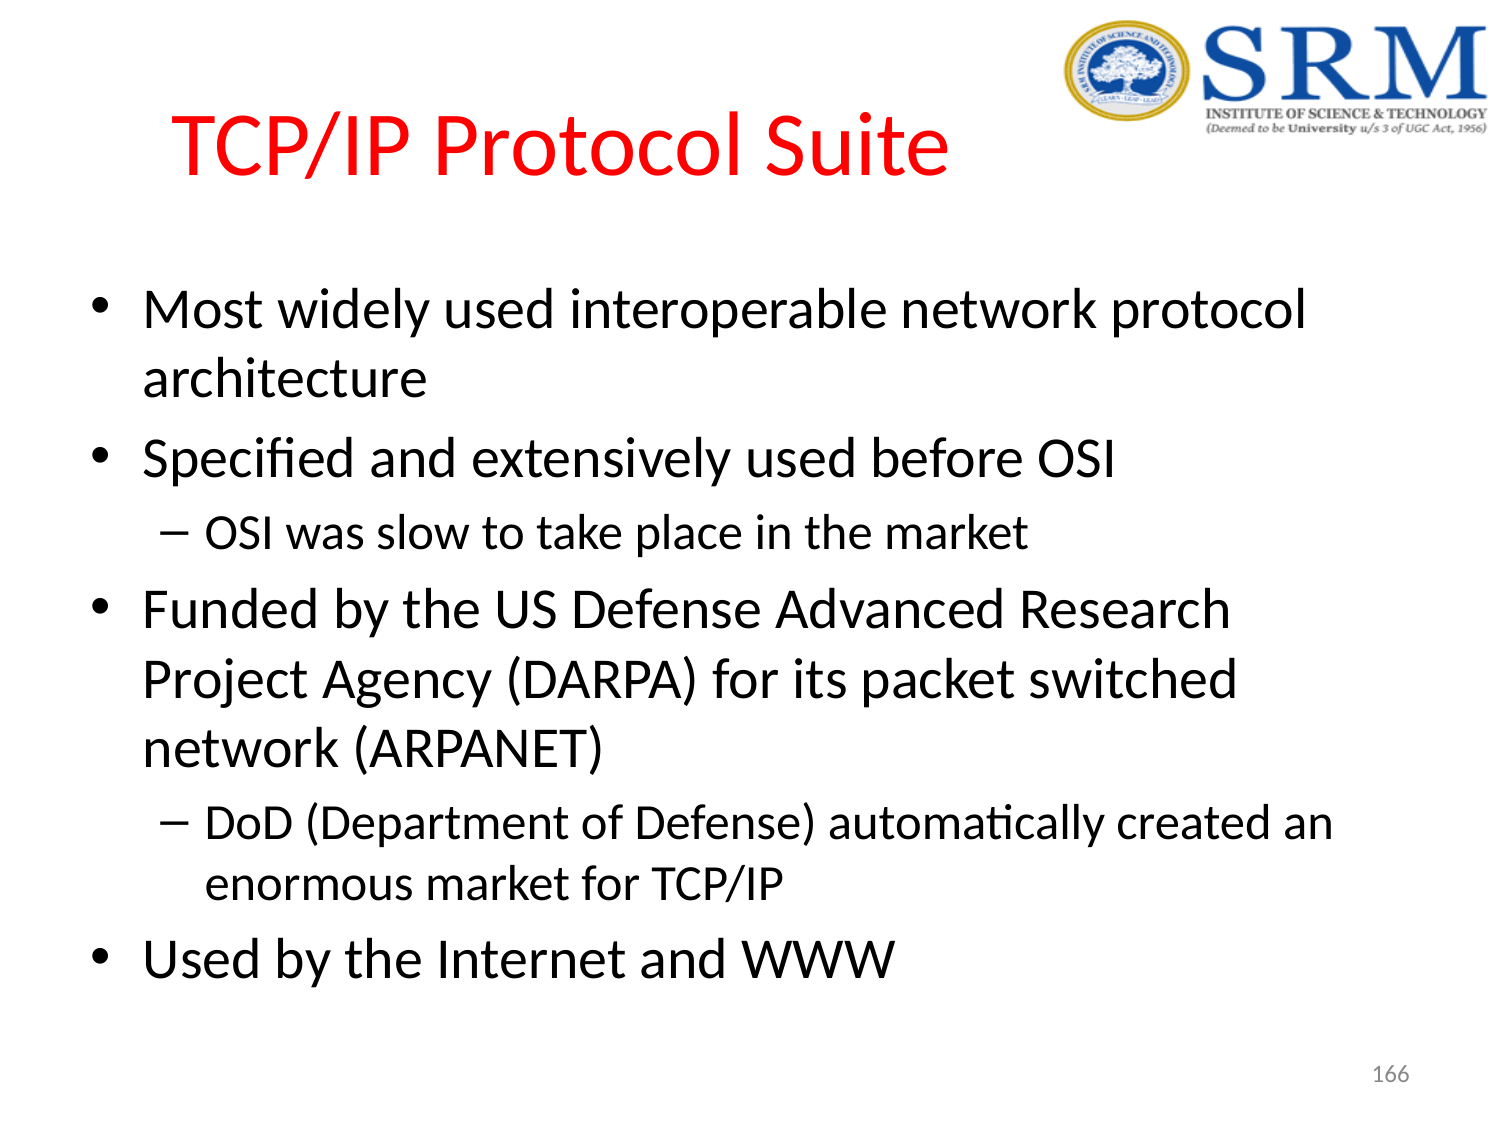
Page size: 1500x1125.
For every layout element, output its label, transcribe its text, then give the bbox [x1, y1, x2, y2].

list Most widely used interoperable network protocol architecture Specified and extensively used before OSI OSI was slow to take place in the market Funded by the US Defense Advanced Research Project Agency (DARPA) for its packet switched network (ARPANET) DoD (Department of Defense) automatically created an enormous market for TCP/IP Used by the Internet and WWW [75, 262, 1425, 1005]
picture [1059, 0, 1500, 151]
title TCP/IP Protocol Suite [75, 45, 1050, 233]
slide_number ‹#› [1074, 1042, 1425, 1103]
